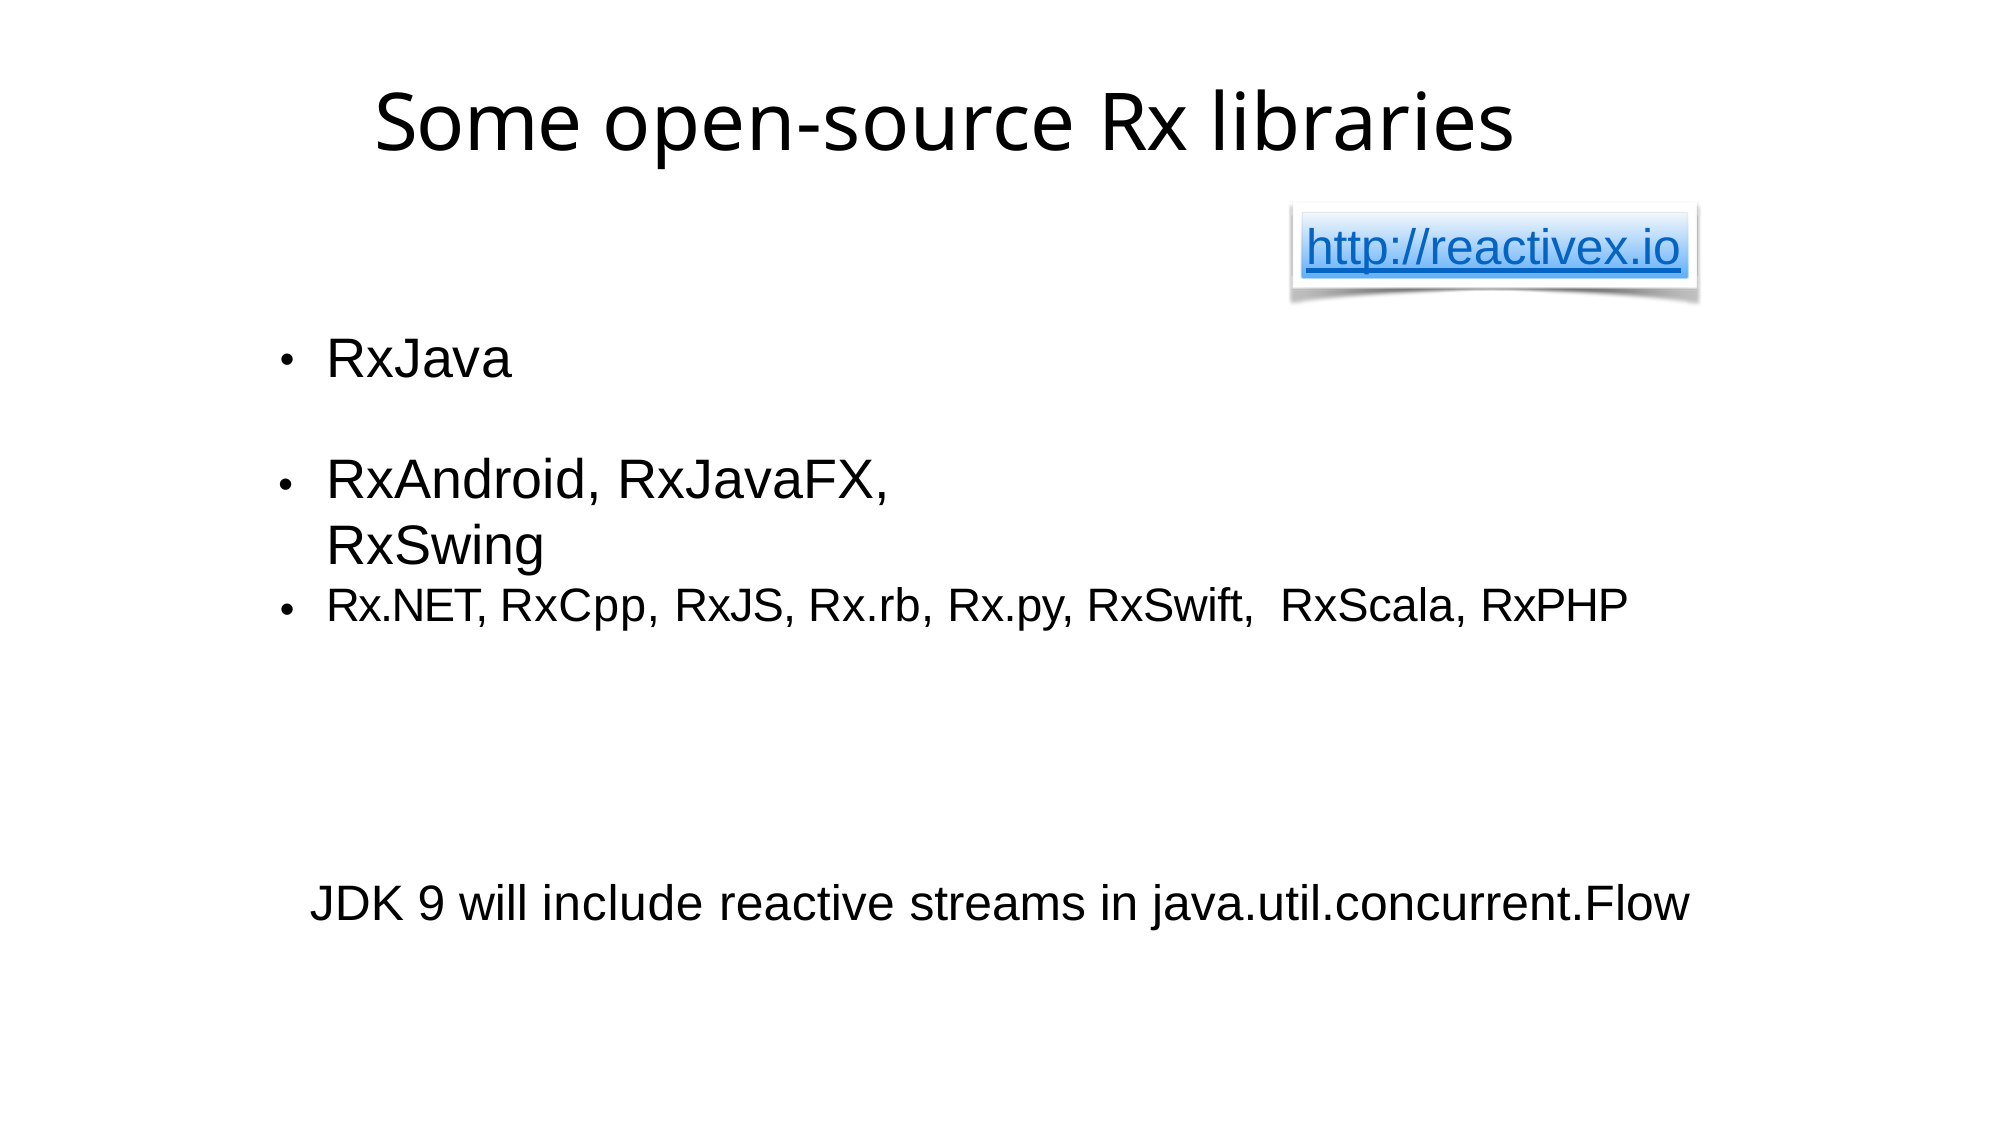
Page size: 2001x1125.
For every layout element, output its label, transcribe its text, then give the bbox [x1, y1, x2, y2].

text_box • [278, 581, 299, 632]
text_box http://reactivex.io [1304, 215, 1685, 276]
title Some open-source Rx libraries [346, 24, 1560, 213]
text_box • [276, 456, 295, 507]
text_box RxJava [324, 322, 514, 389]
text_box JDK 9 will include reactive streams in java.util.concurrent.Flow [308, 870, 1693, 930]
text_box [1288, 201, 1702, 307]
text_box RxAndroid, RxJavaFX, RxSwing [324, 442, 1126, 575]
text_box • [278, 331, 303, 382]
text_box Rx.NET, RxCpp, RxJS, Rx.rb, Rx.py, RxSwift, RxScala, RxPHP [324, 575, 1668, 631]
